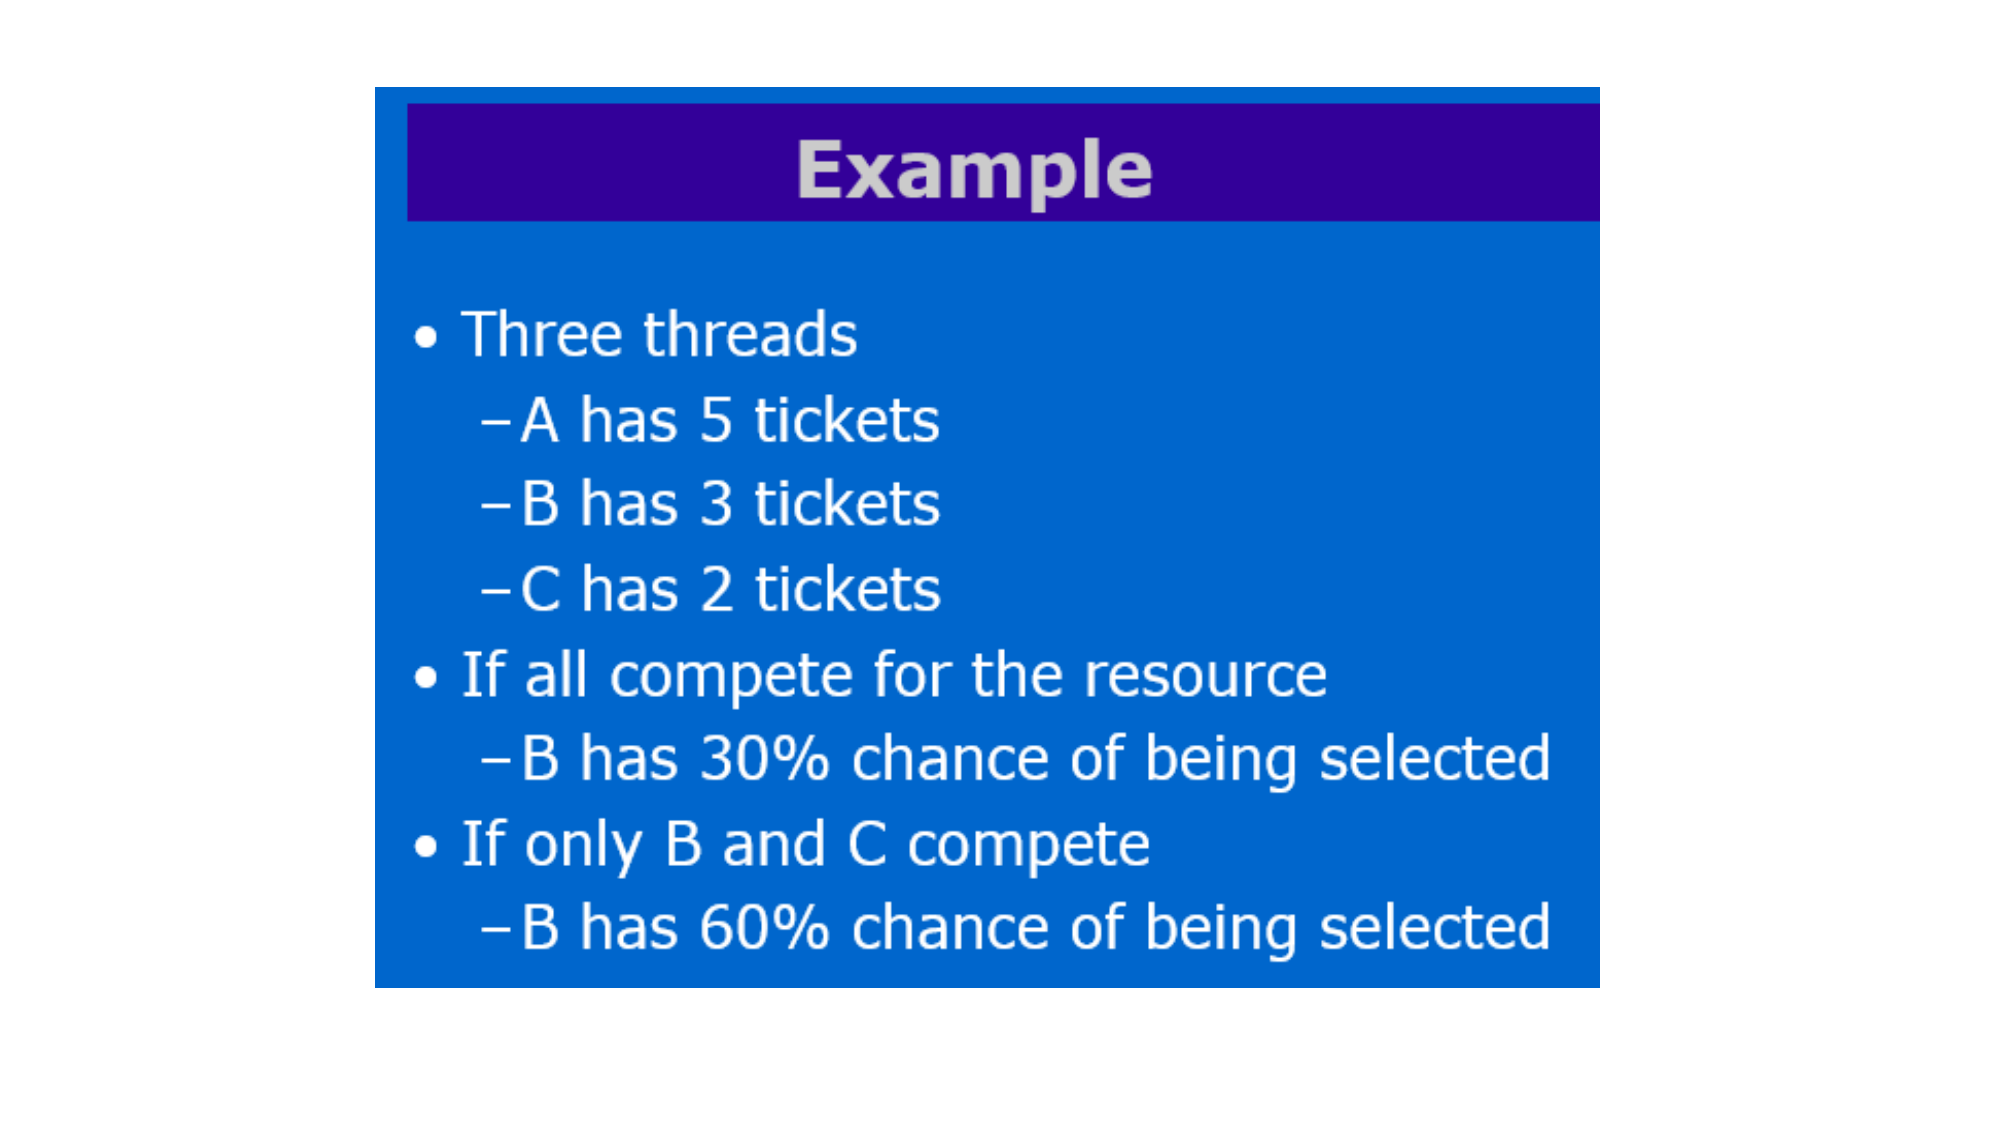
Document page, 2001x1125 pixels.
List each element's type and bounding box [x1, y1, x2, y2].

picture [374, 86, 1601, 988]
